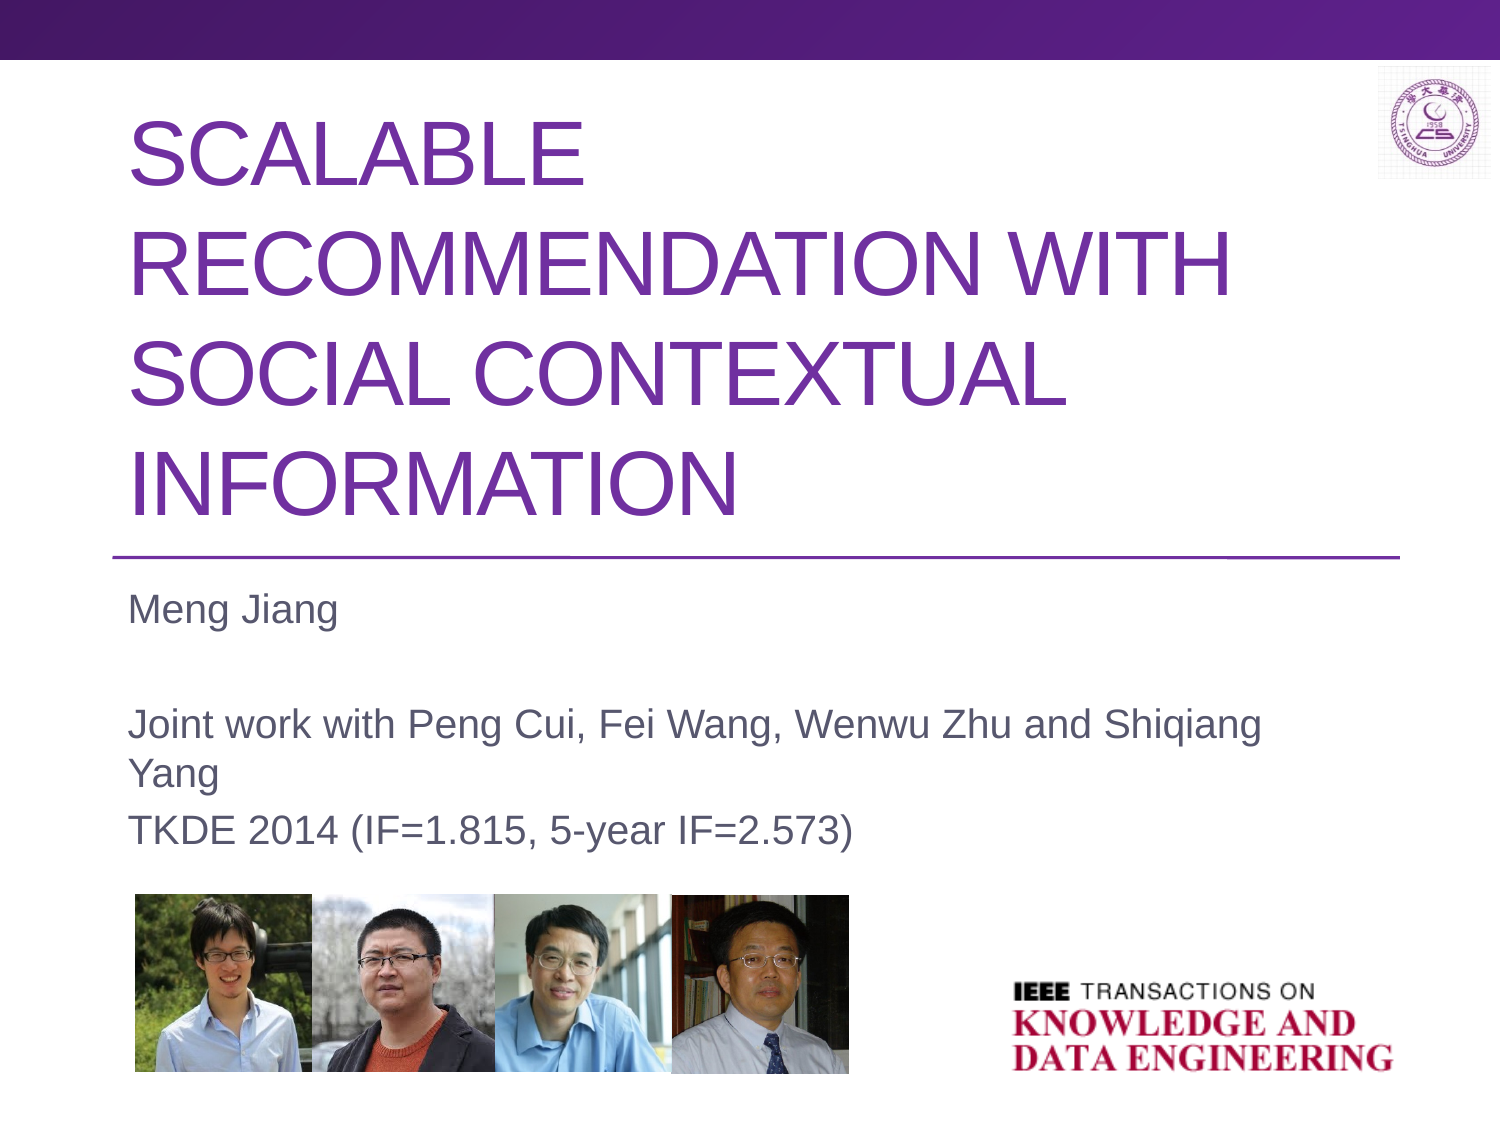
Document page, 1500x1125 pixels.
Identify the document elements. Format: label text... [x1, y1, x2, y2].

title Scalable recommendation with Social contextual information [112, 224, 1400, 542]
subtitle Meng Jiang Joint work with Peng Cui, Fei Wang, Wenwu Zhu and Shiqiang Yang TKDE 2014 (IF=1.815, 5-year IF=2.573) [112, 575, 1365, 863]
picture [1009, 974, 1401, 1074]
picture [135, 894, 849, 1074]
picture [1378, 66, 1491, 180]
